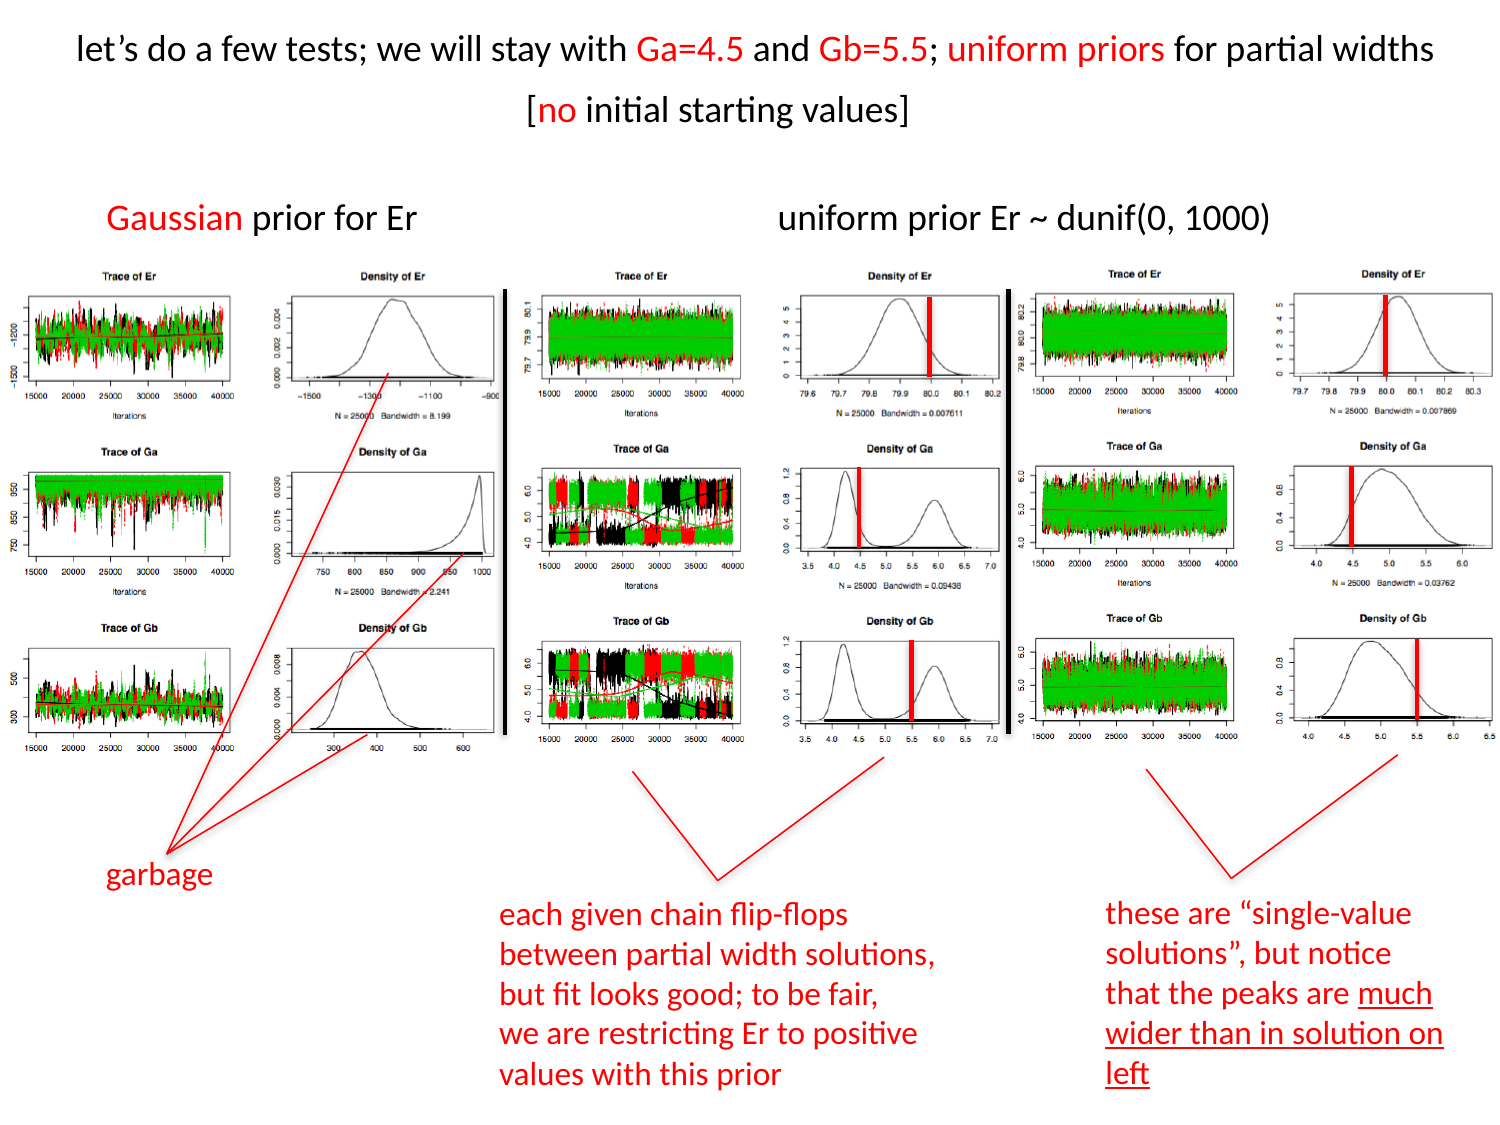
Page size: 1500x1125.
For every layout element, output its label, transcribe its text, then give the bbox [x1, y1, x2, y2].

text_box [no initial starting values] [511, 77, 926, 138]
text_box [1, 184, 479, 901]
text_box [1008, 262, 1500, 1102]
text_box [480, 184, 1290, 1102]
text_box let’s do a few tests; we will stay with Ga=4.5 and Gb=5.5; uniform priors for partial widths [61, 17, 1450, 77]
